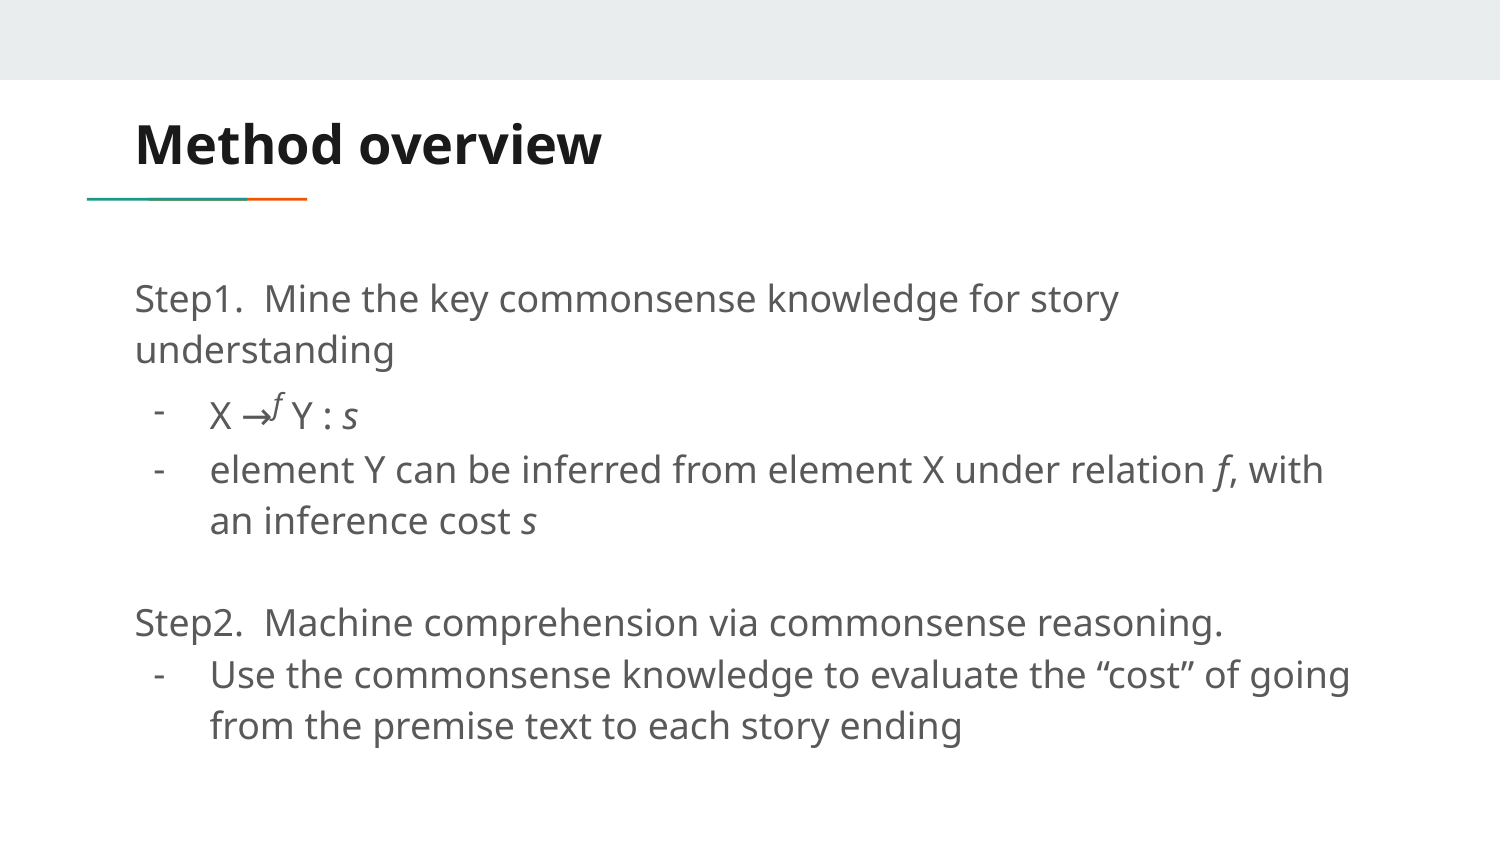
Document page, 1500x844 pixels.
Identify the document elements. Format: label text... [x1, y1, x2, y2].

list Step1. Mine the key commonsense knowledge for story understanding X →f Y : s element Y can be inferred from element X under relation f, with an inference cost s Step2. Machine comprehension via commonsense reasoning. Use the commonsense knowledge to evaluate the “cost” of going from the premise text to each story ending [119, 253, 1381, 776]
title Method overview [119, 94, 1381, 183]
